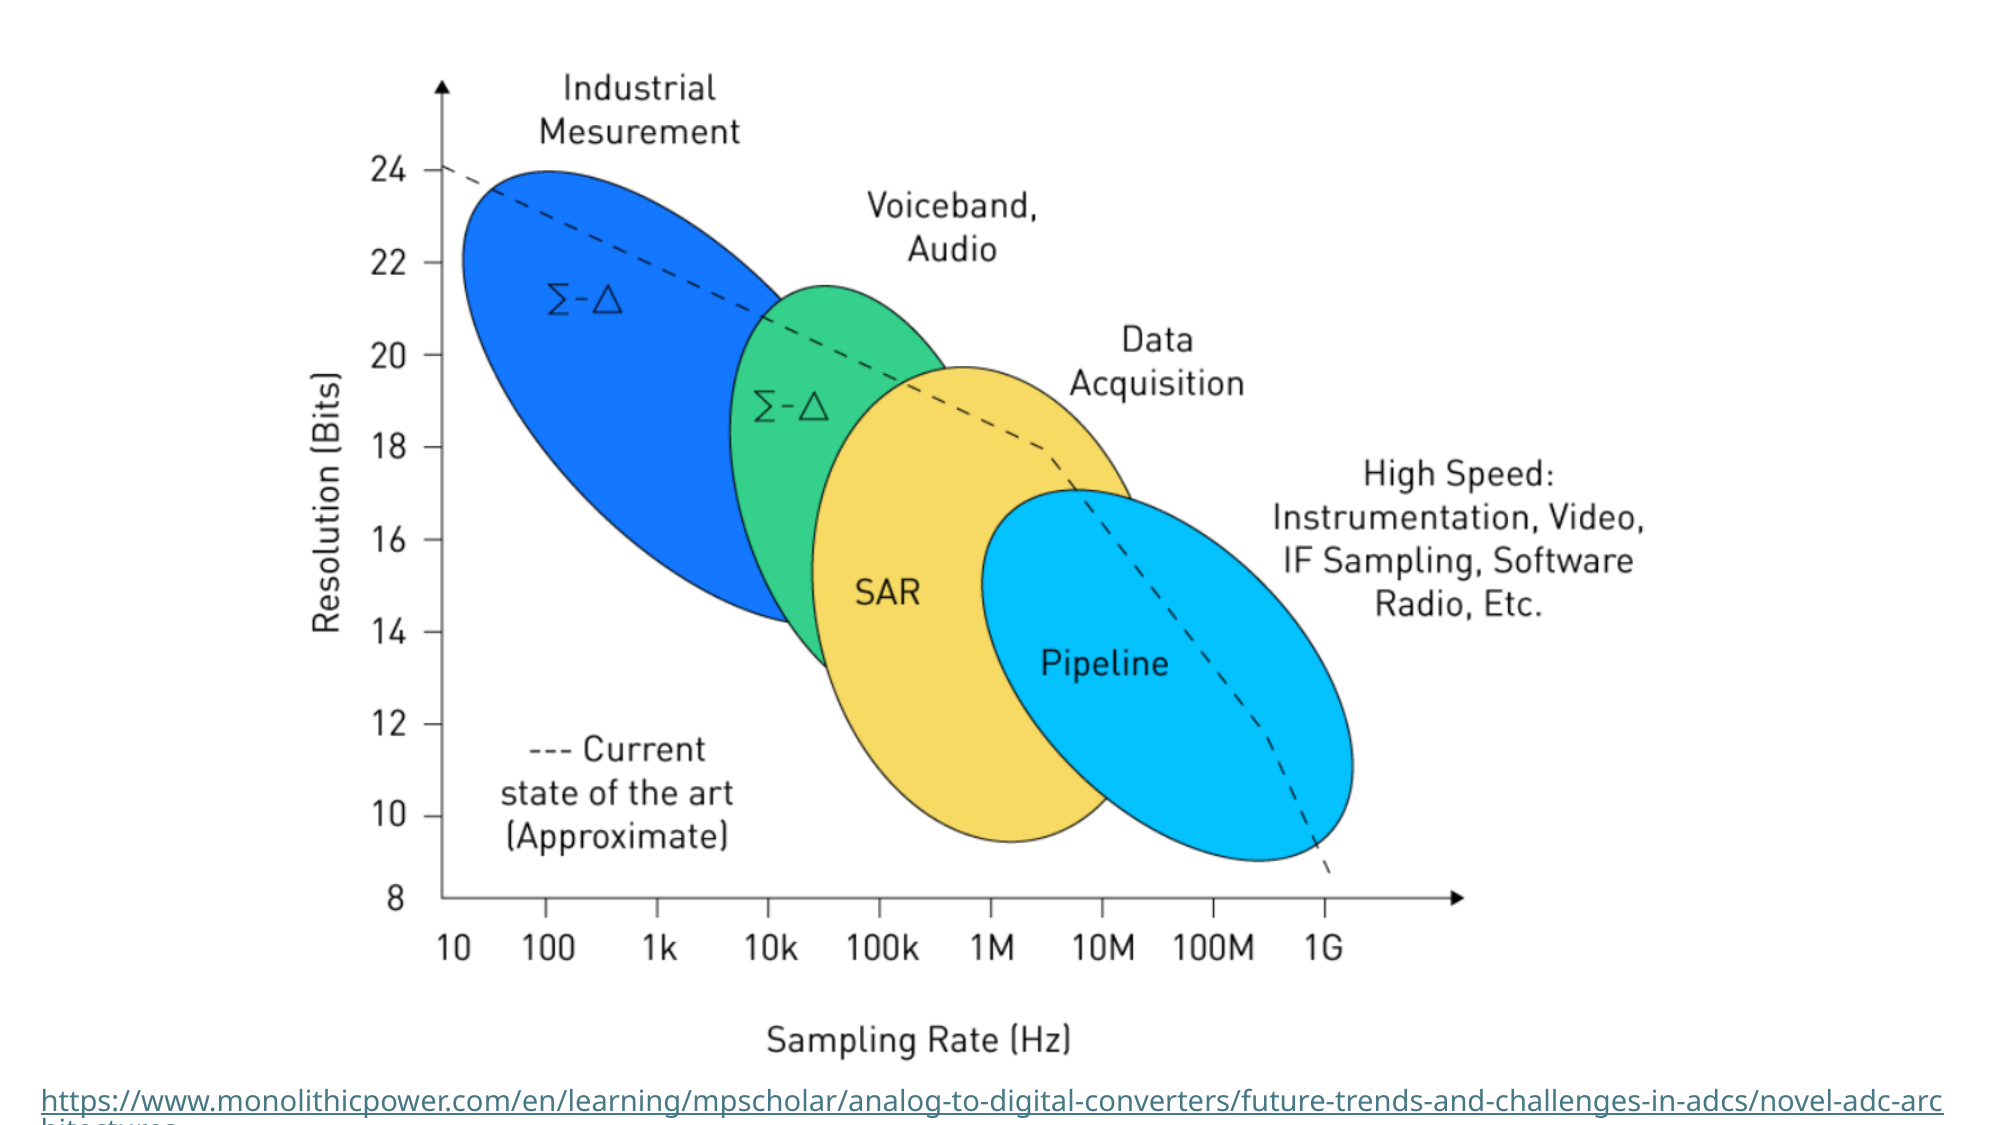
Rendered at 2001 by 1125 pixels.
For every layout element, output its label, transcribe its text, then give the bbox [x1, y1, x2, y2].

text_box https://www.monolithicpower.com/en/learning/mpscholar/analog-to-digital-converters/future-trends-and-challenges-in-adcs/novel-adc-architectures [25, 1074, 1975, 1125]
picture [260, 48, 1740, 1075]
